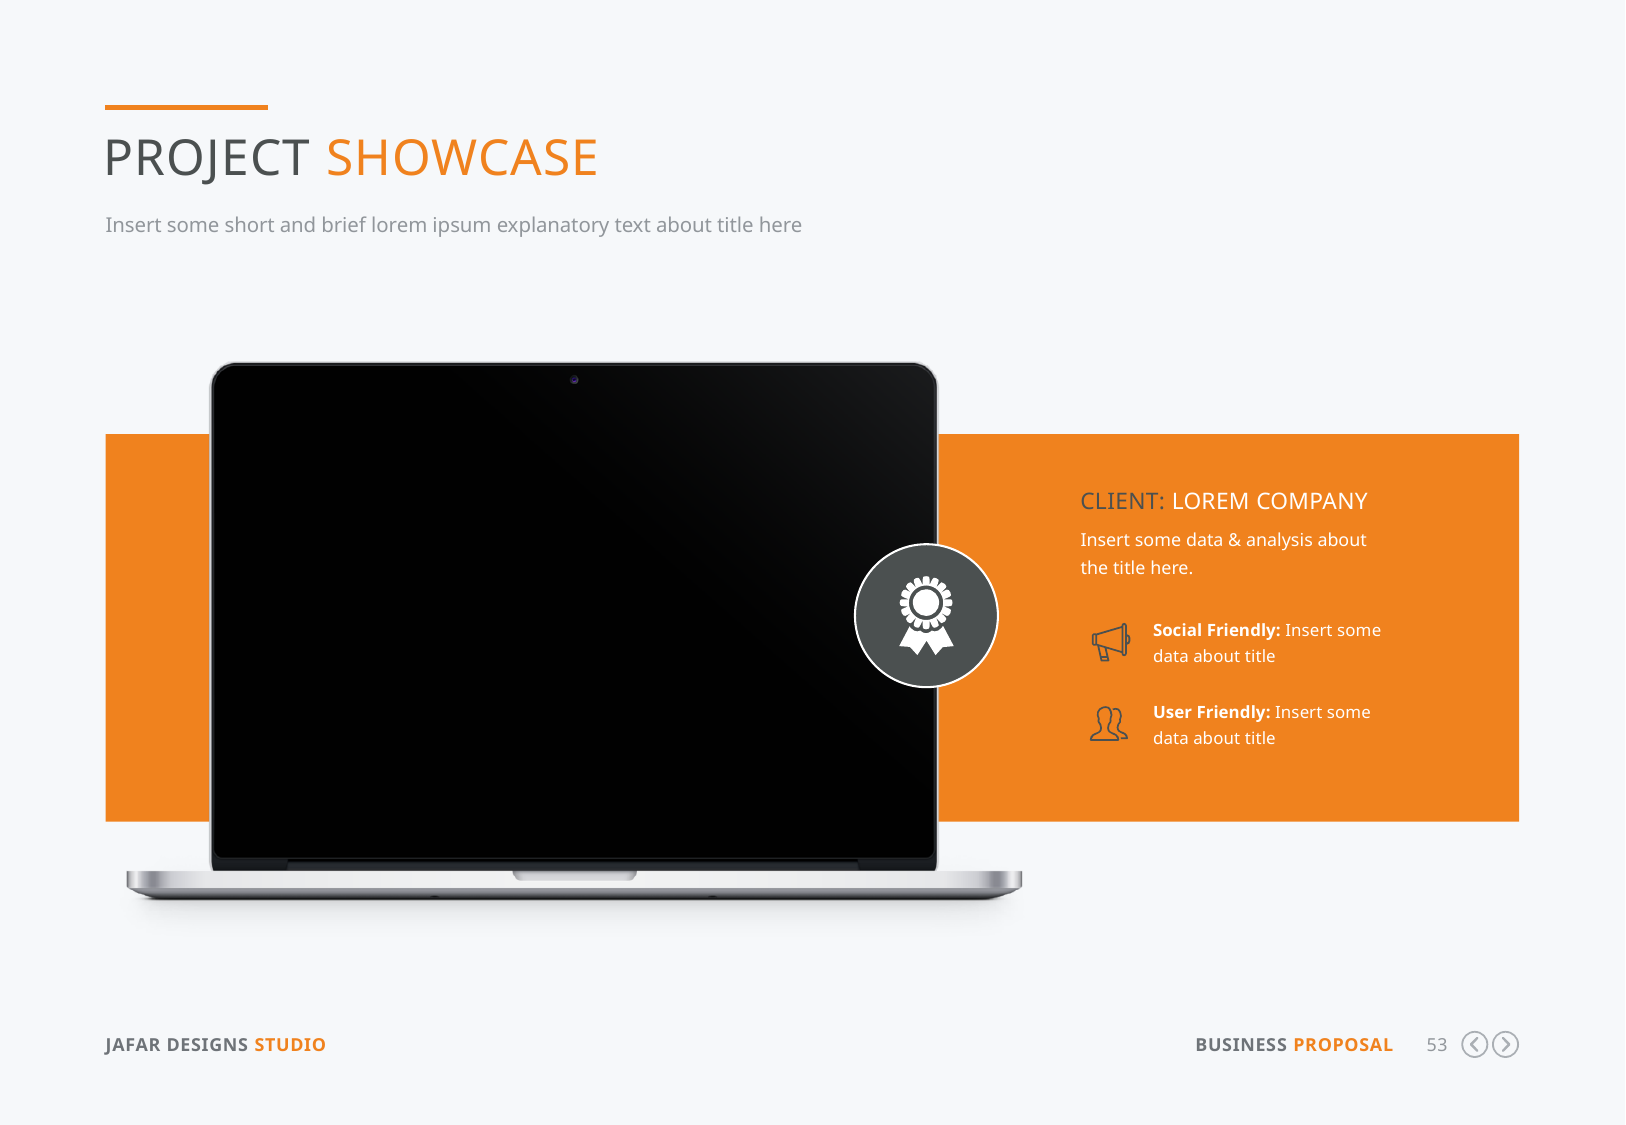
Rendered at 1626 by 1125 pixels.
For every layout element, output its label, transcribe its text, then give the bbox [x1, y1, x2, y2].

text_box Social Friendly: Insert some data about title [1153, 613, 1388, 667]
text_box User Friendly: Insert some data about title [1153, 695, 1388, 748]
picture [102, 339, 1047, 938]
text_box [1089, 706, 1128, 741]
list Insert some short and brief lorem ipsum explanatory text about title here [105, 209, 1519, 241]
text_box [1091, 622, 1131, 662]
list Project Showcase [103, 125, 1518, 185]
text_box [854, 544, 998, 688]
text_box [1080, 475, 1389, 579]
